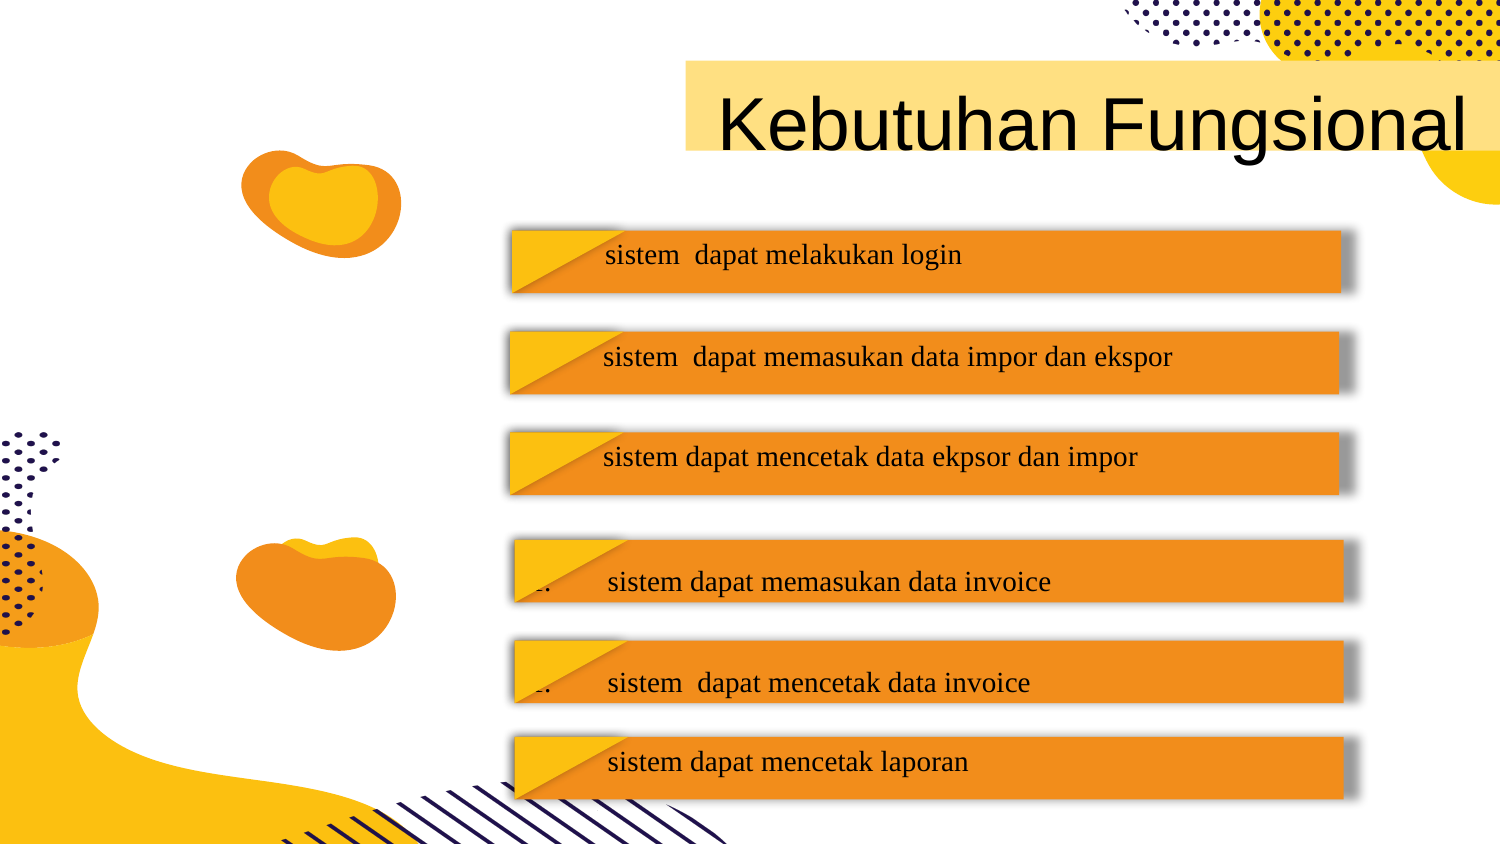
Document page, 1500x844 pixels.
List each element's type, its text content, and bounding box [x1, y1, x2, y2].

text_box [514, 539, 1344, 603]
text_box [269, 165, 378, 246]
text_box [282, 537, 379, 562]
picture [1122, 151, 1500, 157]
title Kebutuhan Fungsional [685, 60, 1500, 151]
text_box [514, 736, 1344, 800]
text_box [236, 543, 396, 651]
picture [1122, 0, 1500, 60]
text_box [509, 331, 1340, 395]
text_box [241, 150, 402, 259]
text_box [511, 230, 1342, 294]
picture [281, 780, 729, 844]
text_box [509, 432, 1340, 496]
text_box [514, 640, 1344, 704]
picture [0, 432, 60, 639]
